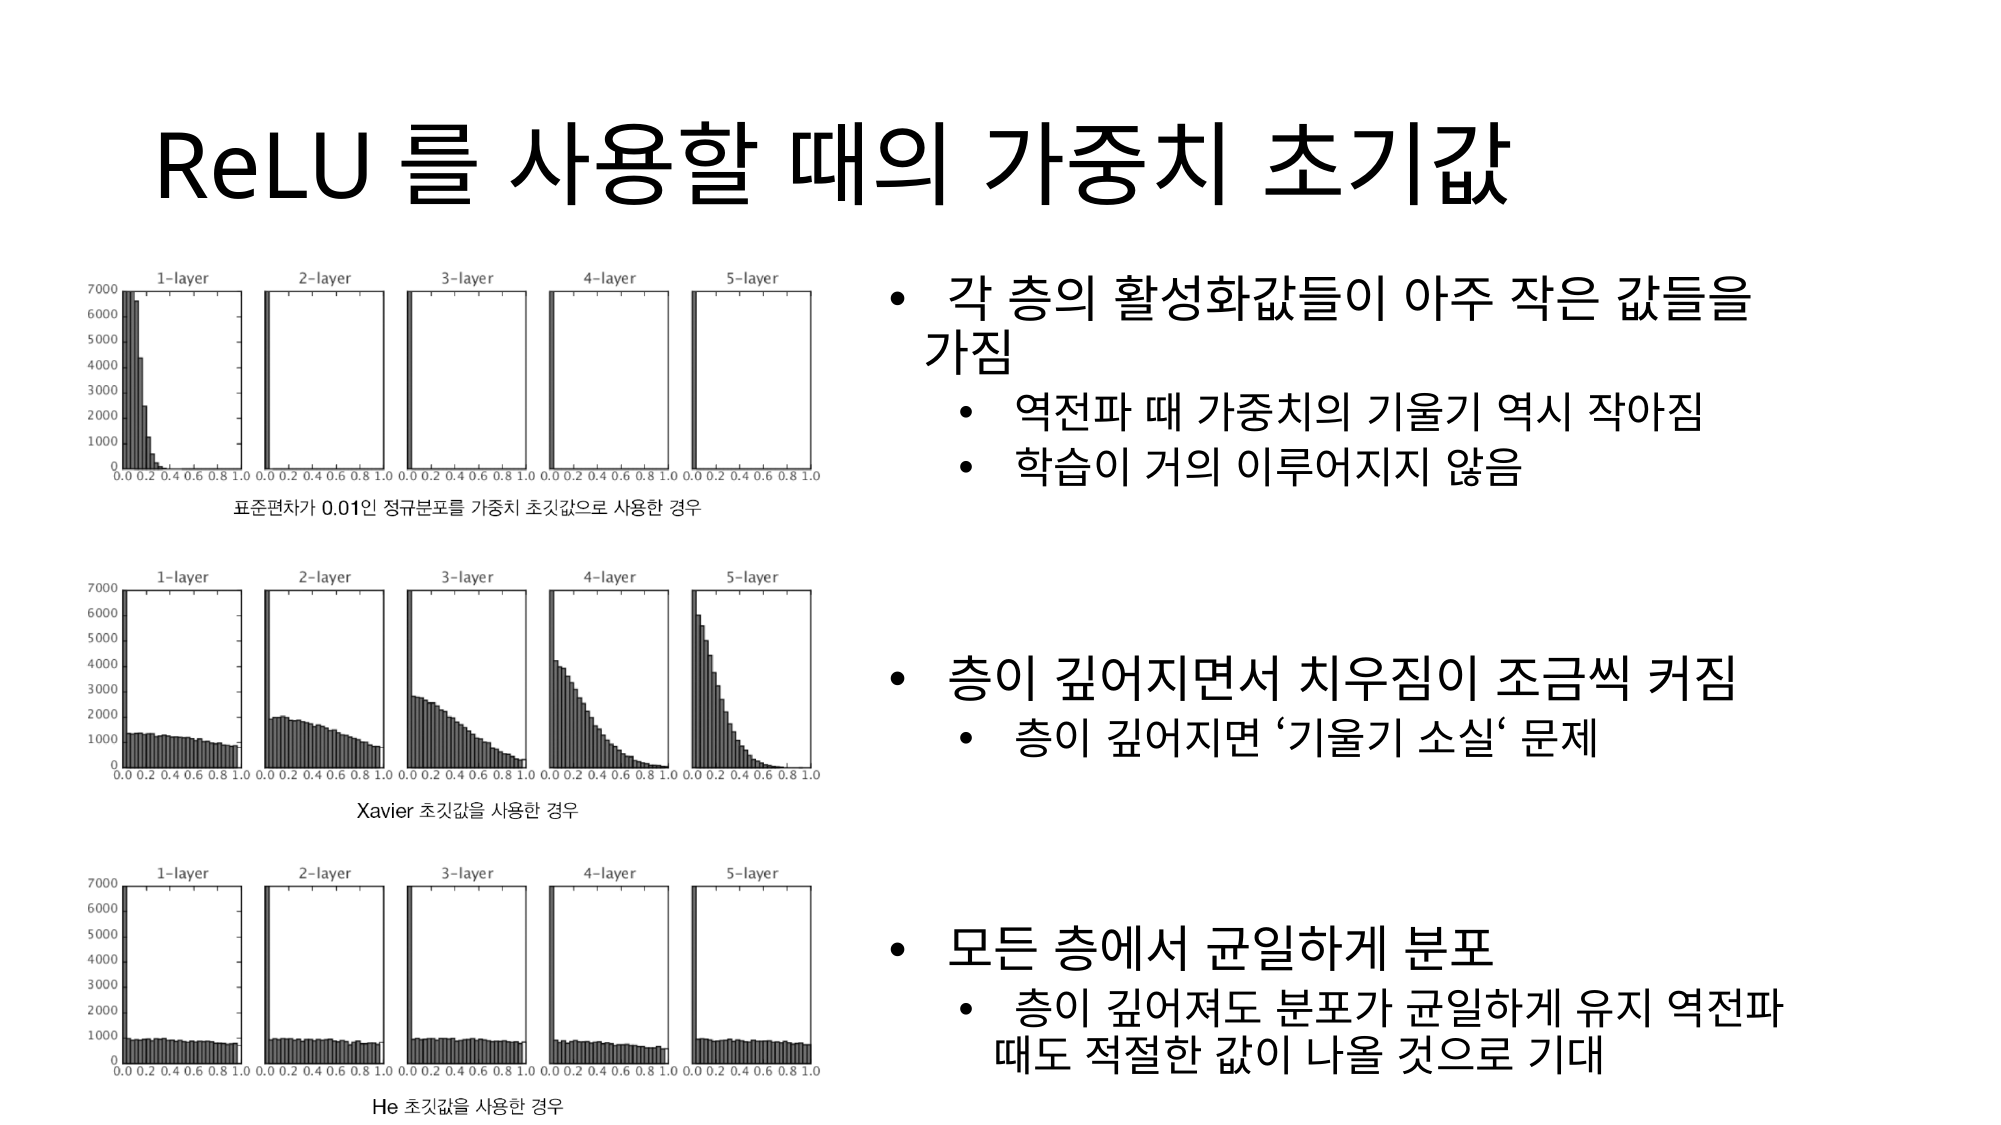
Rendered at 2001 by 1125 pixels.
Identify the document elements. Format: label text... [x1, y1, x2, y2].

list 각 층의 활성화값들이 아주 작은 값들을 가짐 역전파 때 가중치의 기울기 역시 작아짐 학습이 거의 이루어지지 않음 층이 깊어지면서 치우짐이 조금씩 커짐 층이 깊어지면 ‘기울기 소실‘ 문제 모든 층에서 균일하게 분포 층이 깊어져도 분포가 균일하게 유지 역전파 때도 적절한 값이 나올 것으로 기대 [873, 266, 1832, 1102]
picture [80, 266, 831, 1125]
title ReLU를 사용할 때의 가중치 초기값 [137, 59, 1863, 278]
